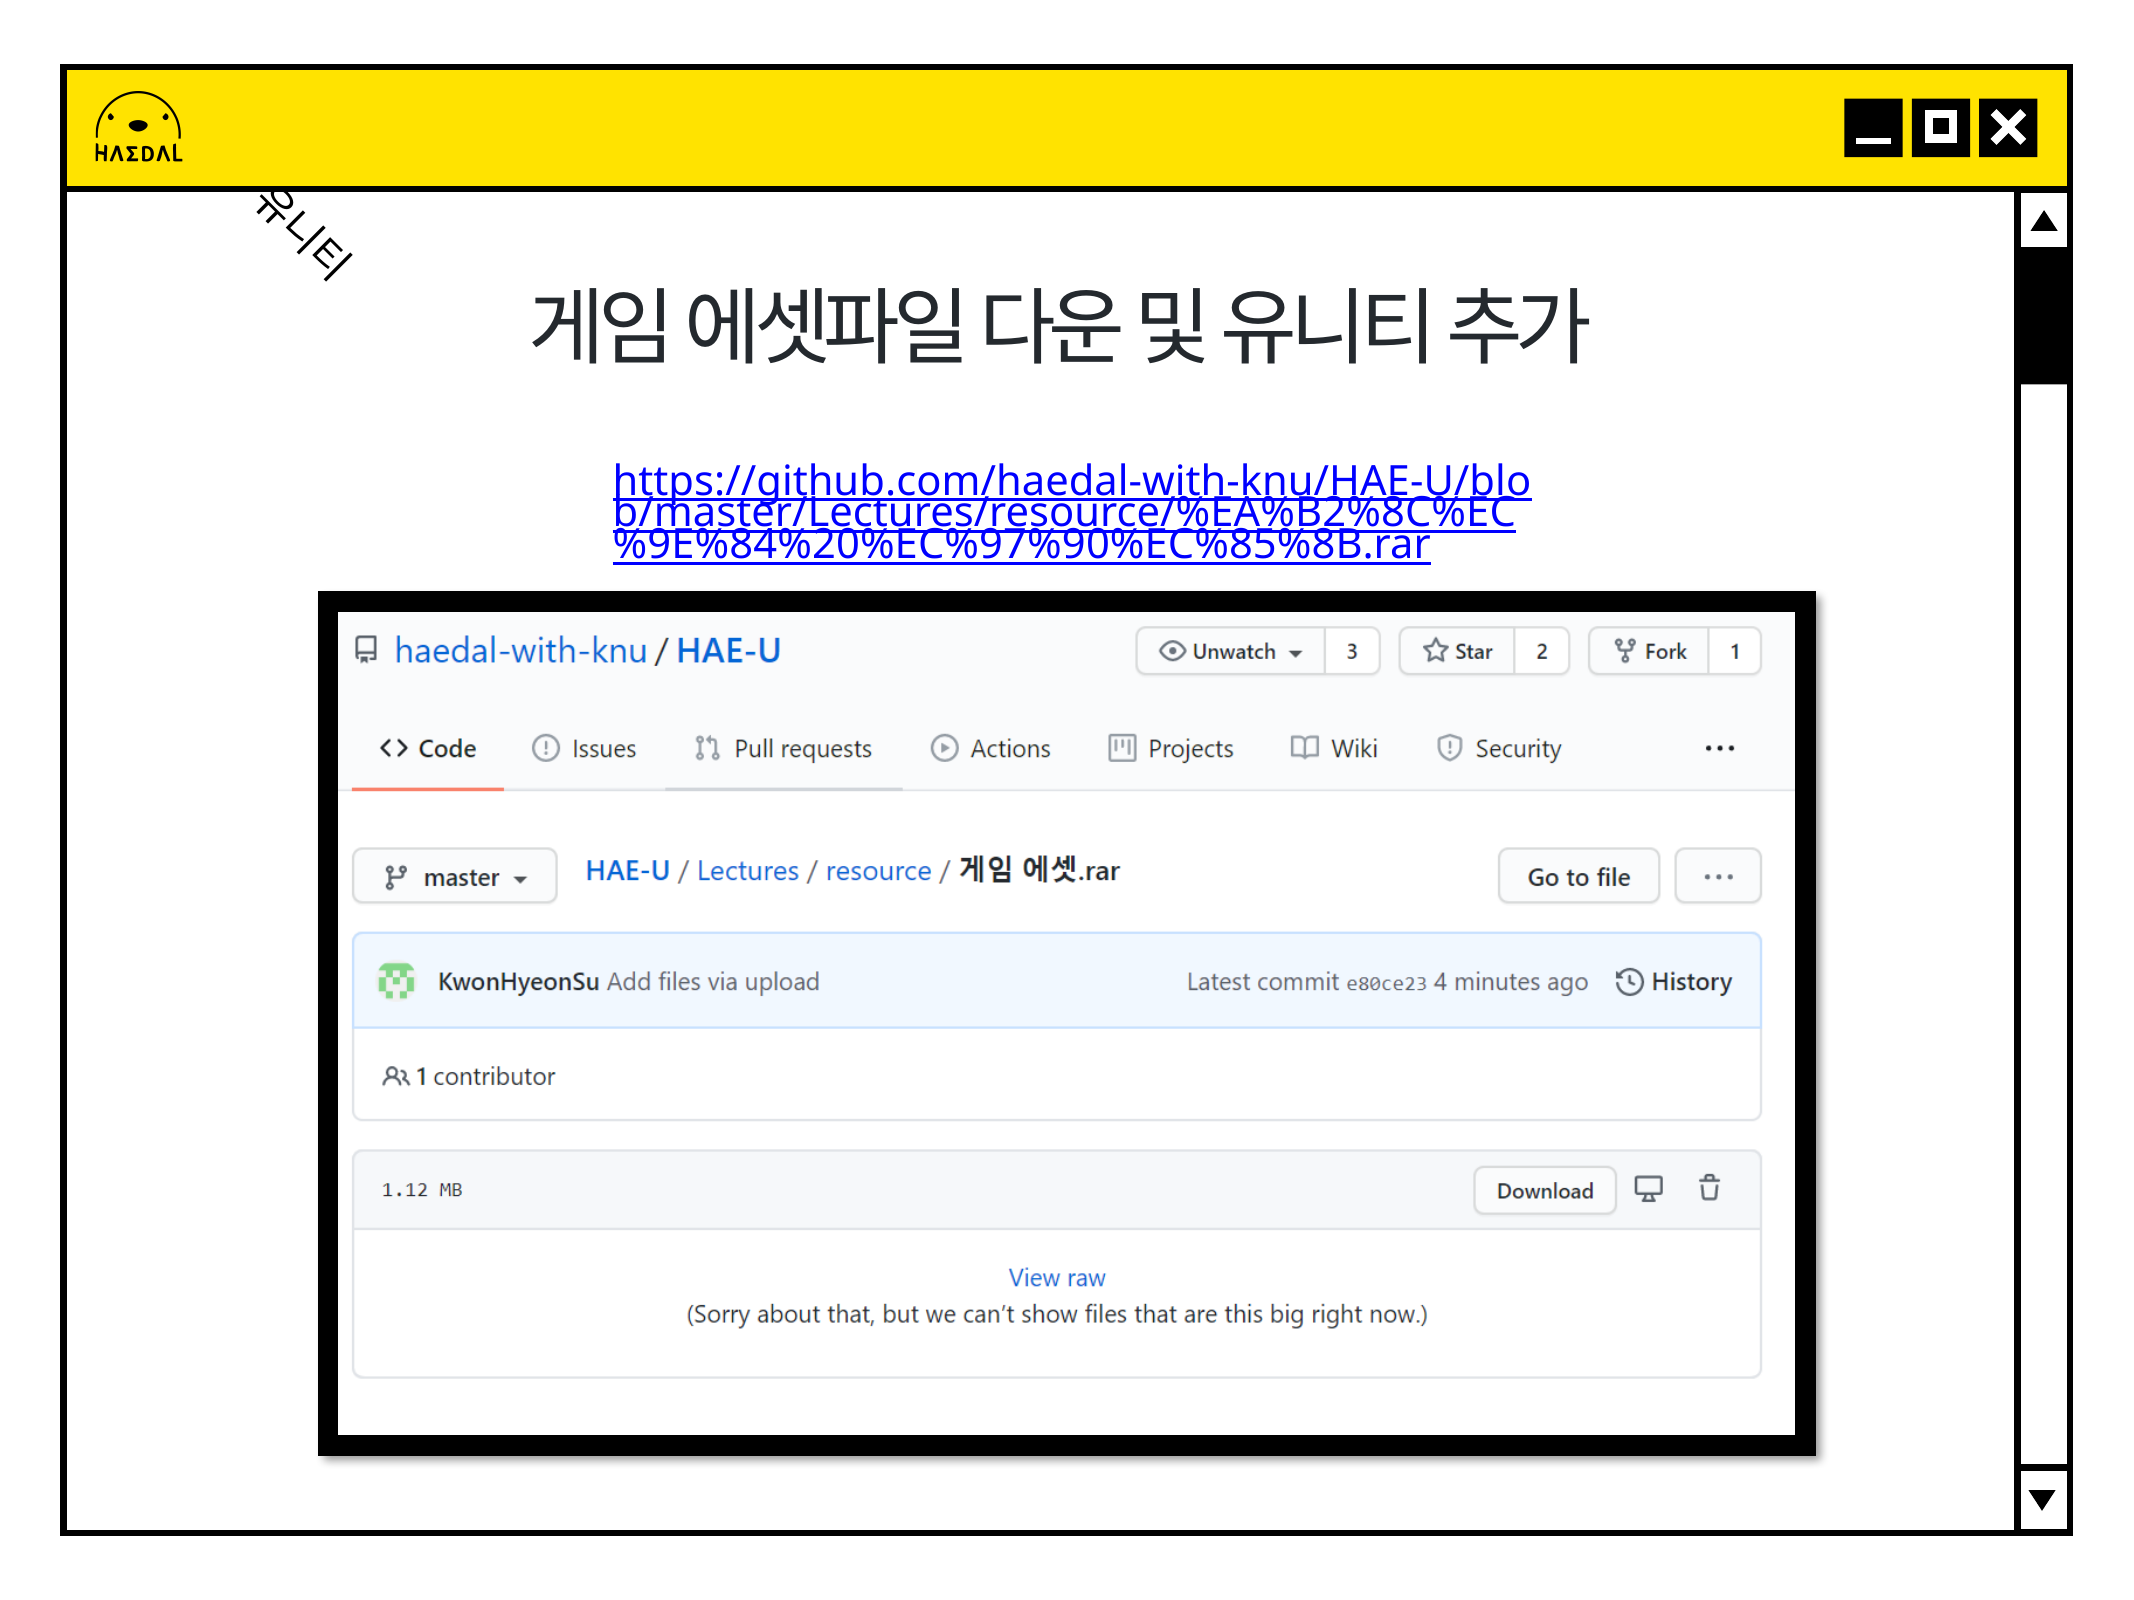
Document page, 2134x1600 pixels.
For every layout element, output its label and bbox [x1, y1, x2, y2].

text_box [63, 66, 2072, 1533]
picture [338, 611, 1796, 1436]
